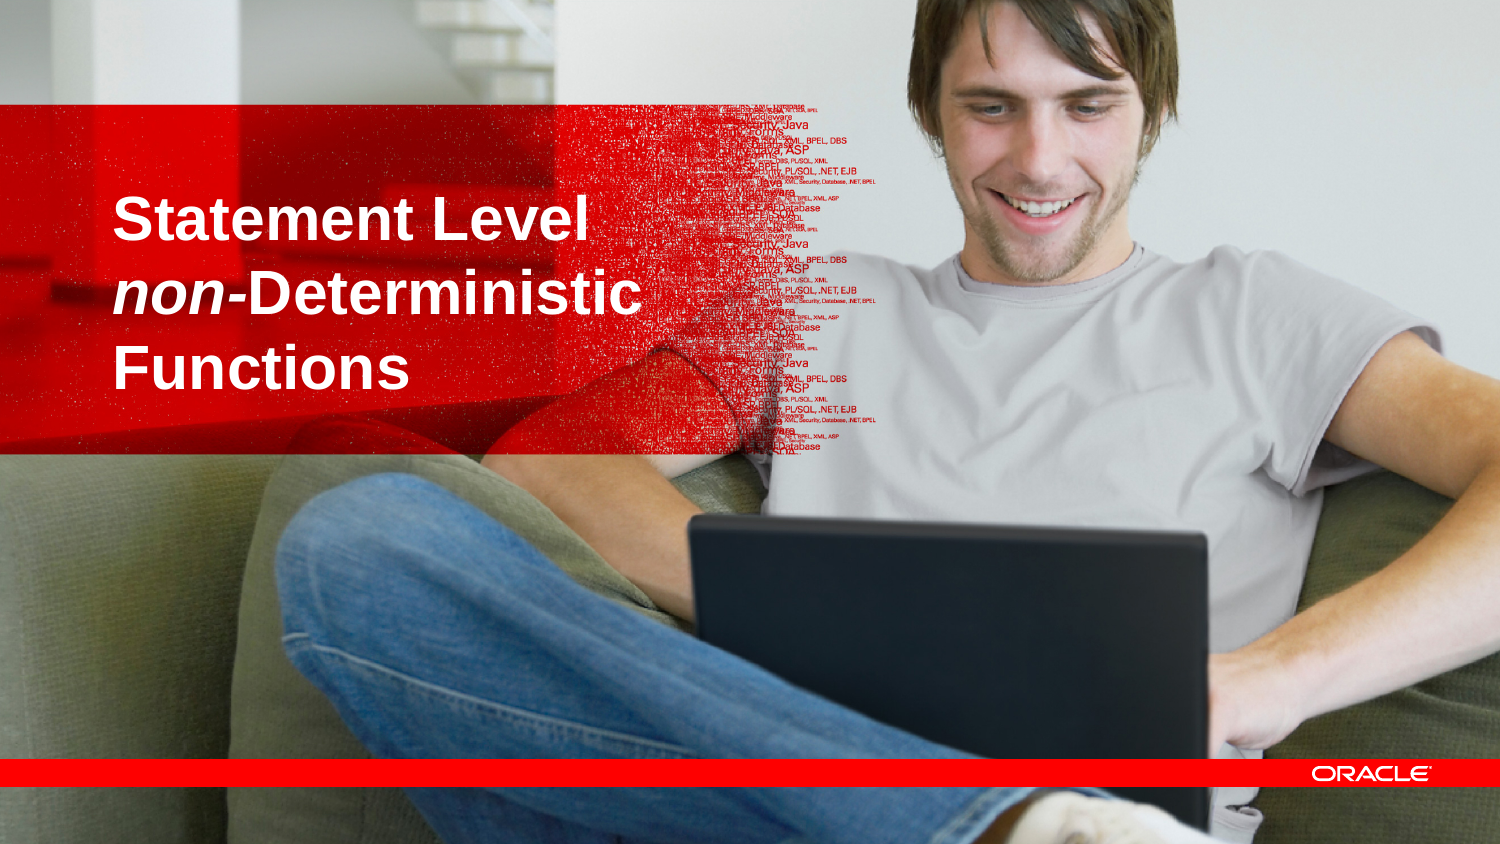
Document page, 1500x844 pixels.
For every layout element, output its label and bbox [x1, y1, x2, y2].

text_box [0, 759, 1500, 788]
picture [0, 788, 1500, 844]
picture [0, 0, 1500, 759]
